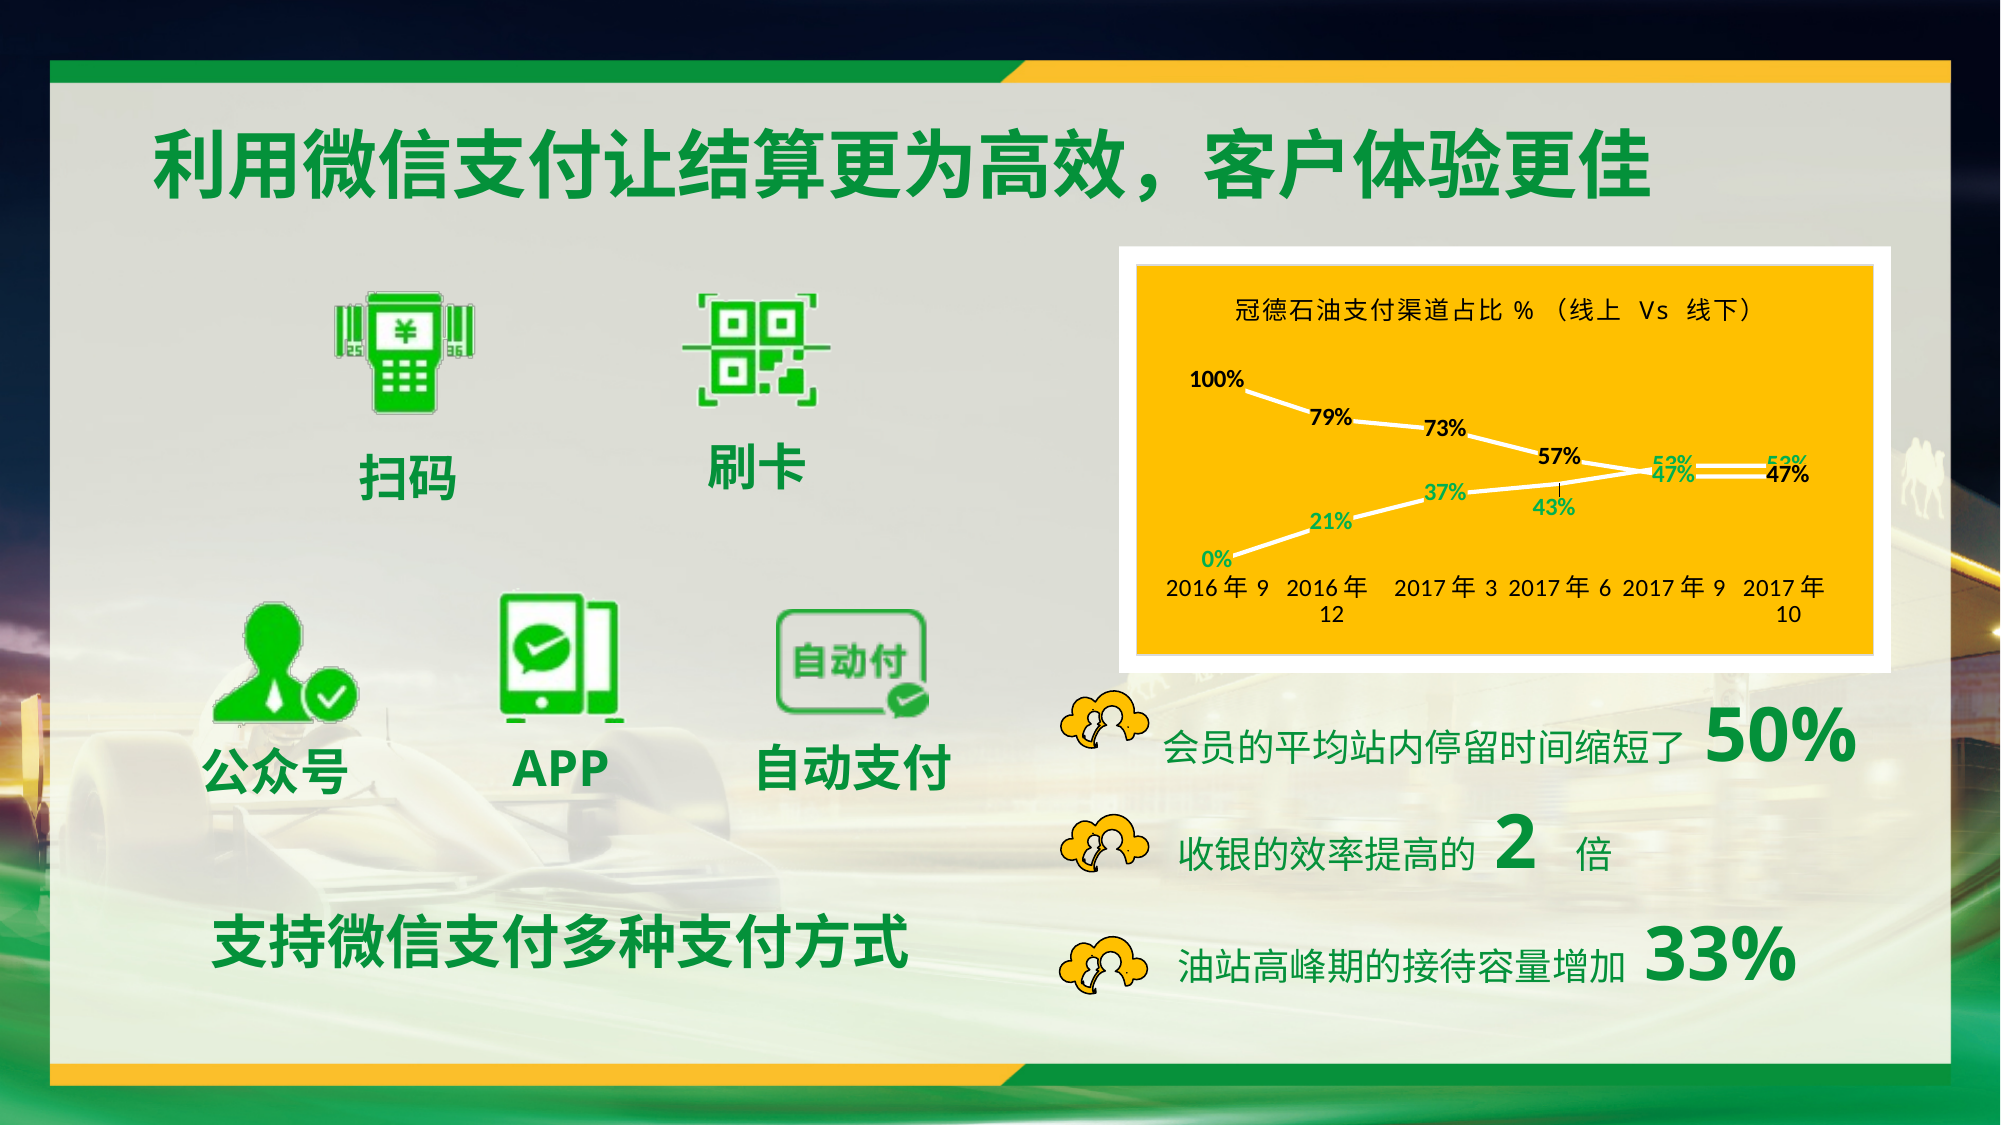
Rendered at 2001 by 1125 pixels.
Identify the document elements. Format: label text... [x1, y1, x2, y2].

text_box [1060, 814, 1149, 872]
text_box APP [497, 728, 625, 804]
text_box 扫码 [343, 439, 474, 514]
picture [0, 0, 2001, 1125]
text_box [1060, 690, 1149, 749]
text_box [1059, 936, 1148, 994]
title 利用微信支付让结算更为高效，客户体验更佳 [137, 59, 1863, 278]
text_box 支持微信支付多种支付方式 [195, 897, 925, 983]
text_box 会员的平均站内停留时间缩短了 50% [1147, 679, 1942, 784]
text_box 收银的效率提高的 2 倍 [1162, 785, 1724, 891]
text_box 自动支付 [737, 728, 968, 804]
chart [1135, 264, 1875, 657]
text_box 公众号 [185, 733, 366, 809]
text_box 刷卡 [692, 427, 822, 503]
text_box 油站高峰期的接待容量增加 33% [1162, 897, 1819, 1003]
text_box [1118, 245, 1892, 674]
